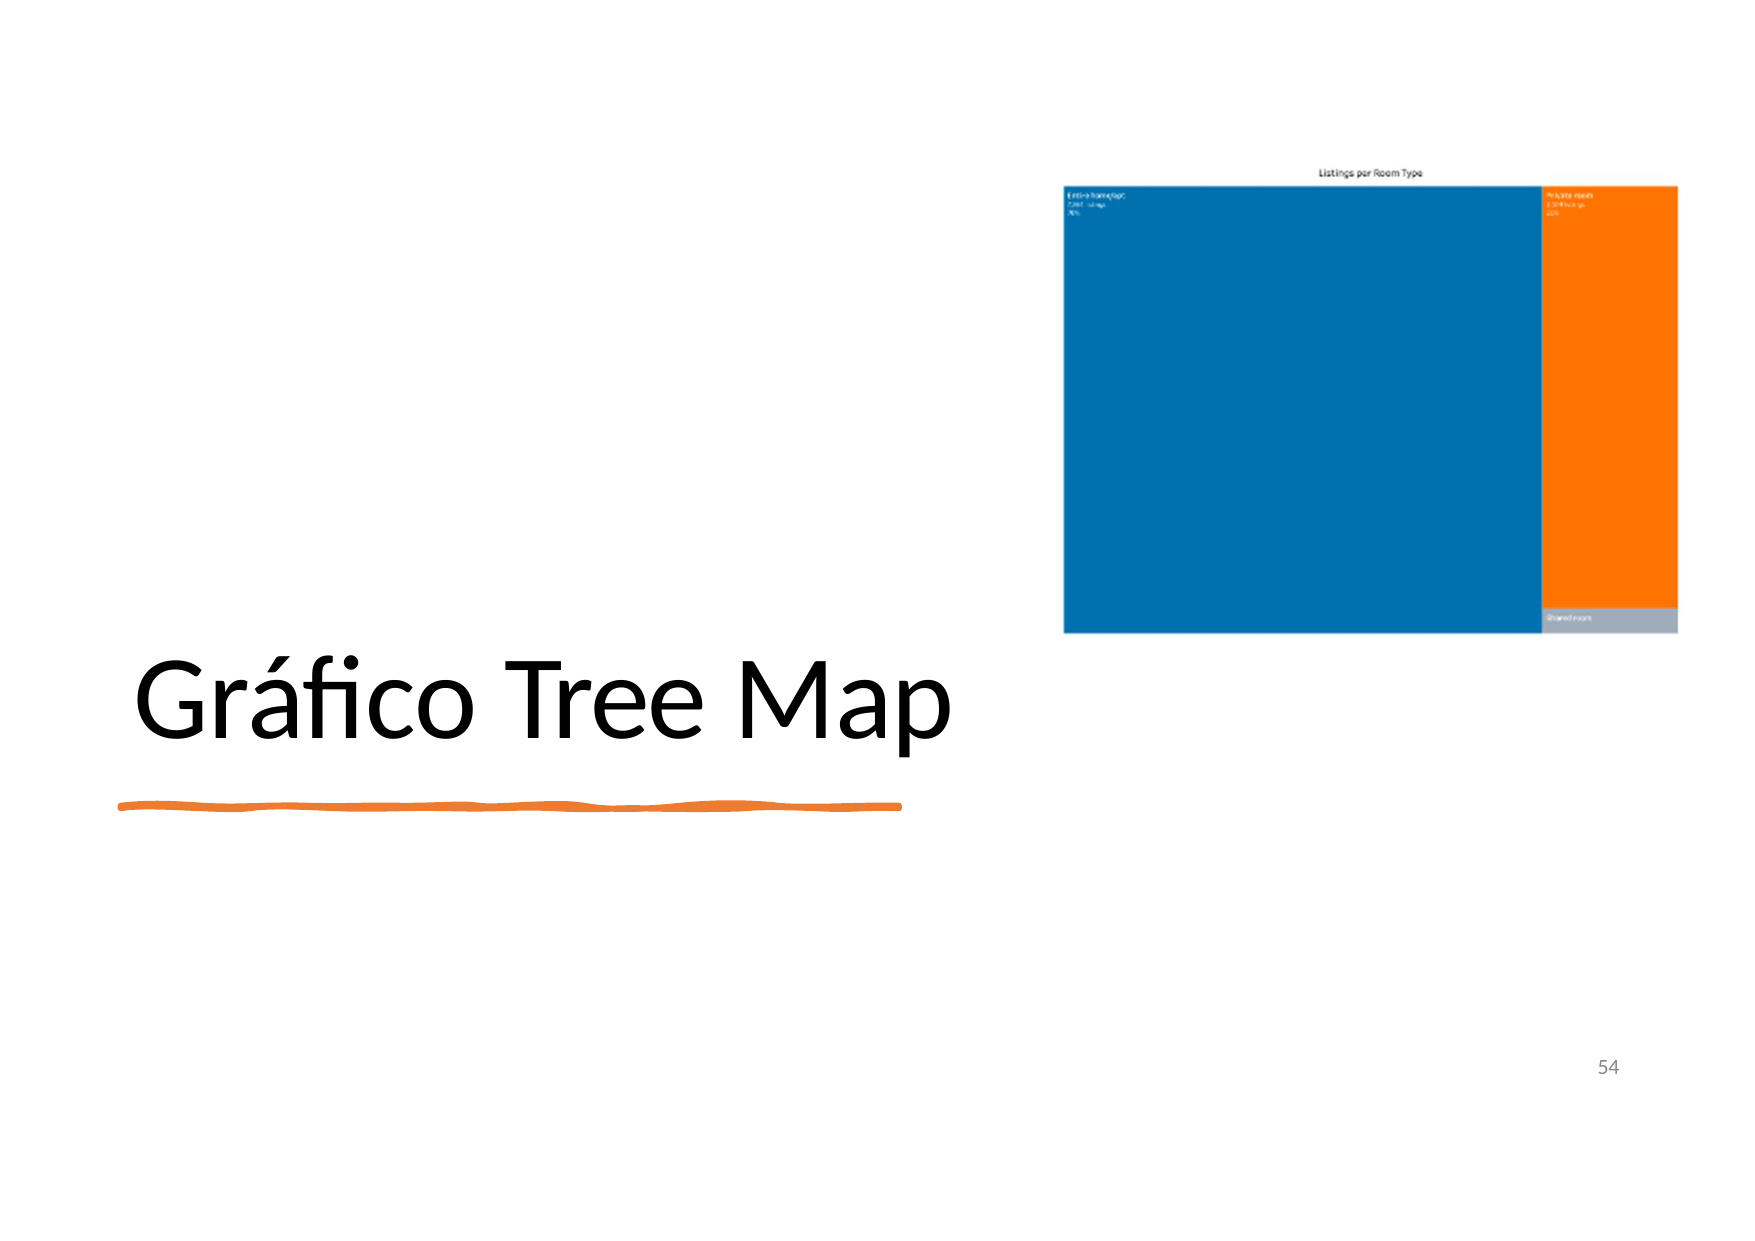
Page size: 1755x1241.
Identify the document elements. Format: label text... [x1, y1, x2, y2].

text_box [117, 800, 903, 813]
text_box Gráfico Tree Map [131, 615, 968, 763]
picture [1057, 164, 1681, 635]
slide_number 54 [1595, 1056, 1627, 1241]
